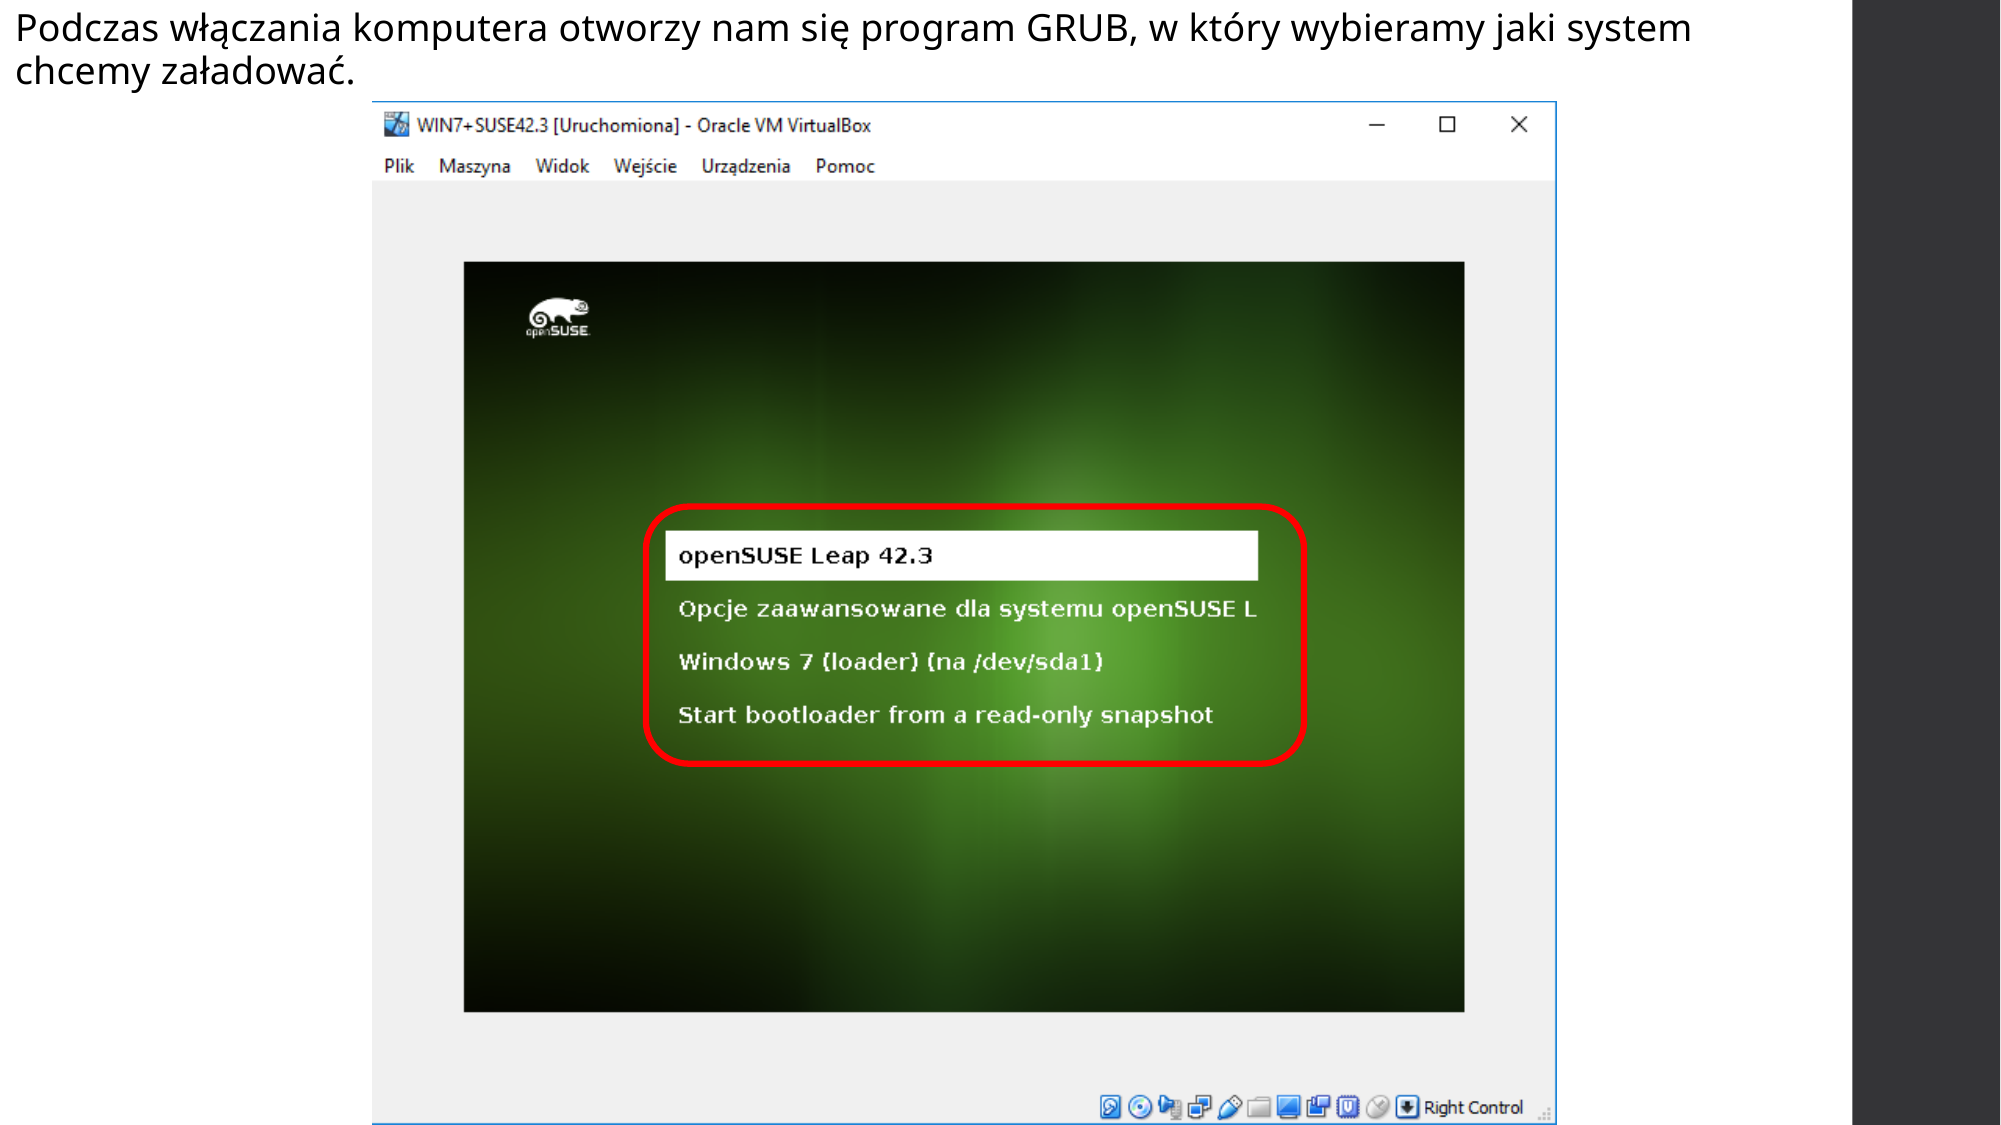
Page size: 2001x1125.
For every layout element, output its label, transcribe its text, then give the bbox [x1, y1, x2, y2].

picture [372, 101, 1558, 1125]
list Podczas włączania komputera otworzy nam się program GRUB, w który wybieramy jaki system chcemy załadować. [0, 0, 1850, 293]
